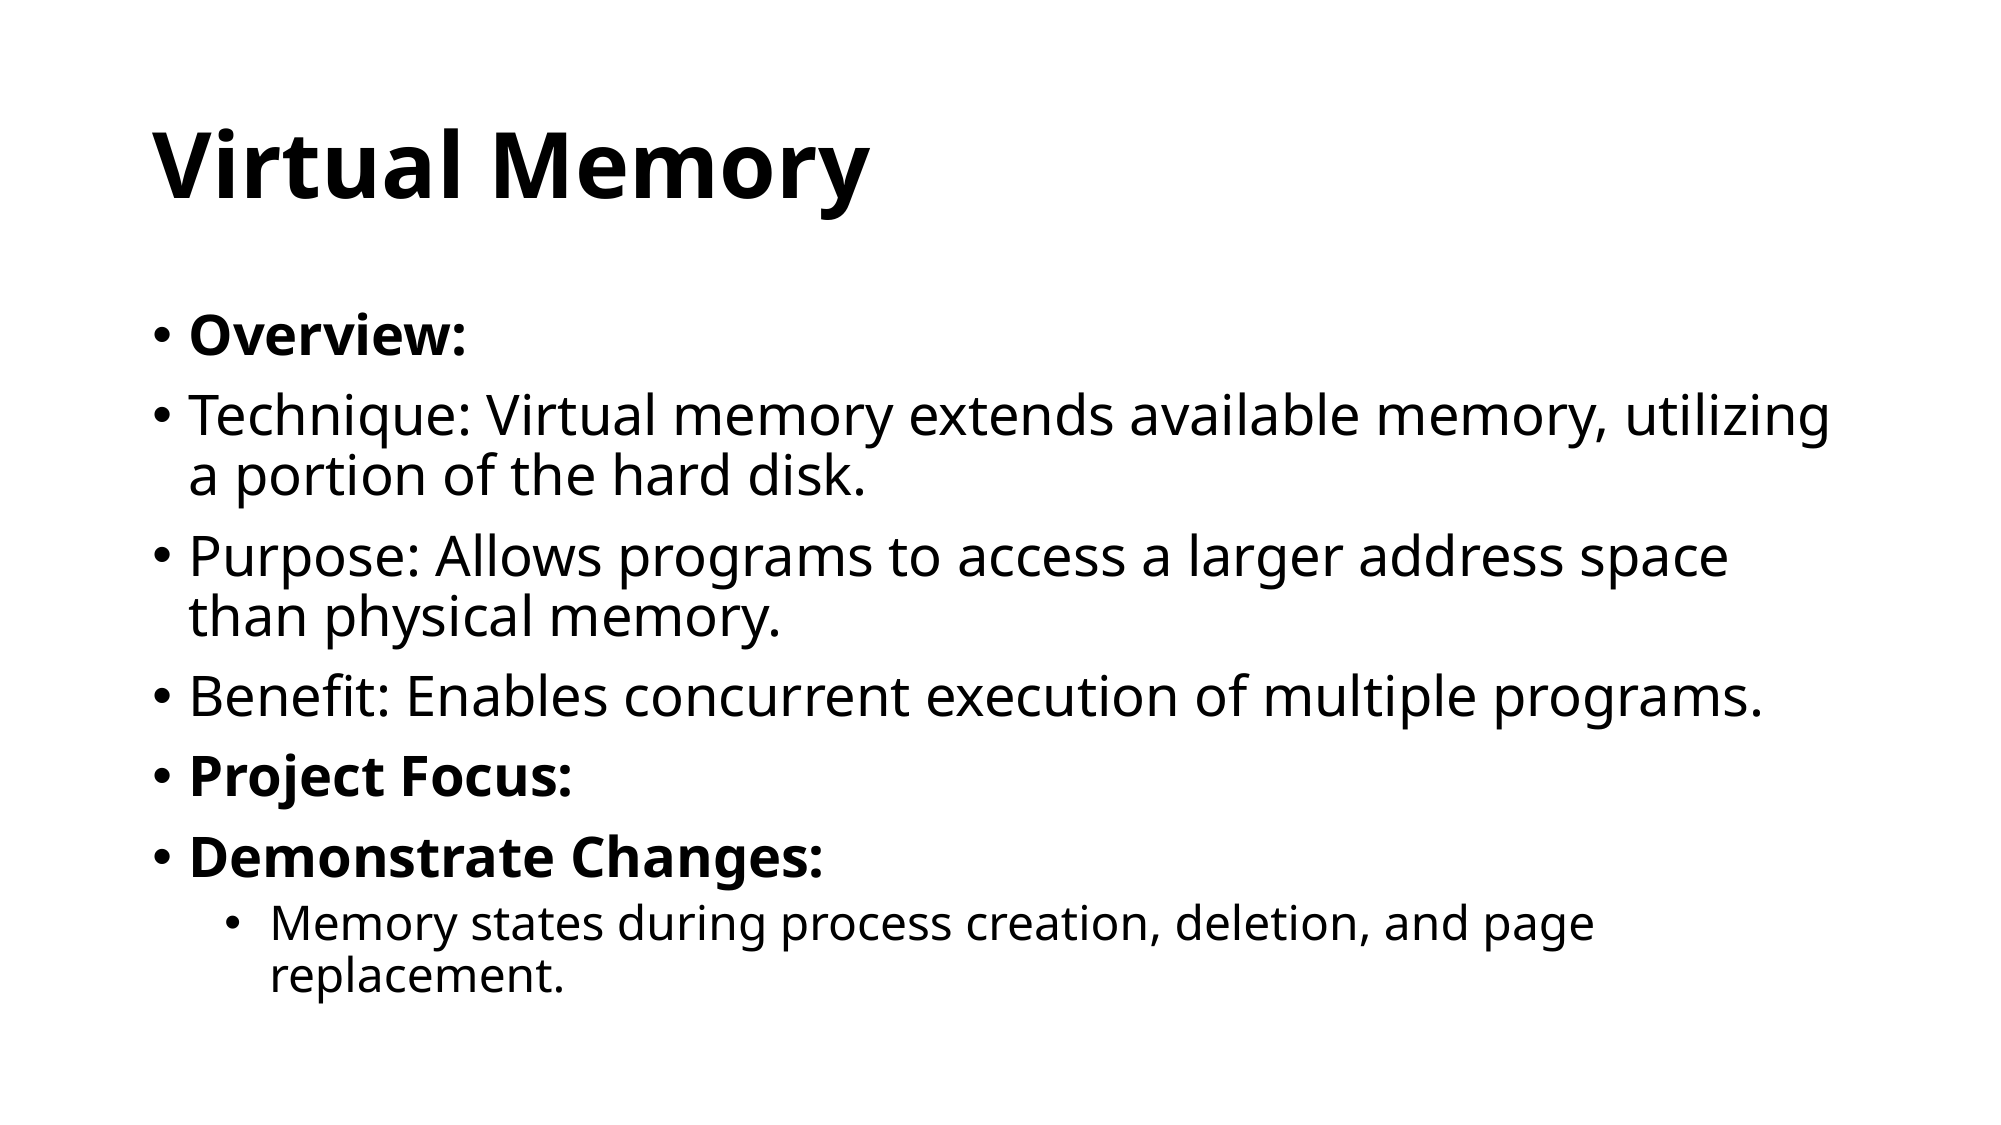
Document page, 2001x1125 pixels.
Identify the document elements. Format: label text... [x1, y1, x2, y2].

list Overview: Technique: Virtual memory extends available memory, utilizing a portion of the hard disk. Purpose: Allows programs to access a larger address space than physical memory. Benefit: Enables concurrent execution of multiple programs. Project Focus: Demonstrate Changes: Memory states during process creation, deletion, and page replacement. [137, 299, 1863, 1014]
title Virtual Memory [137, 59, 1863, 278]
